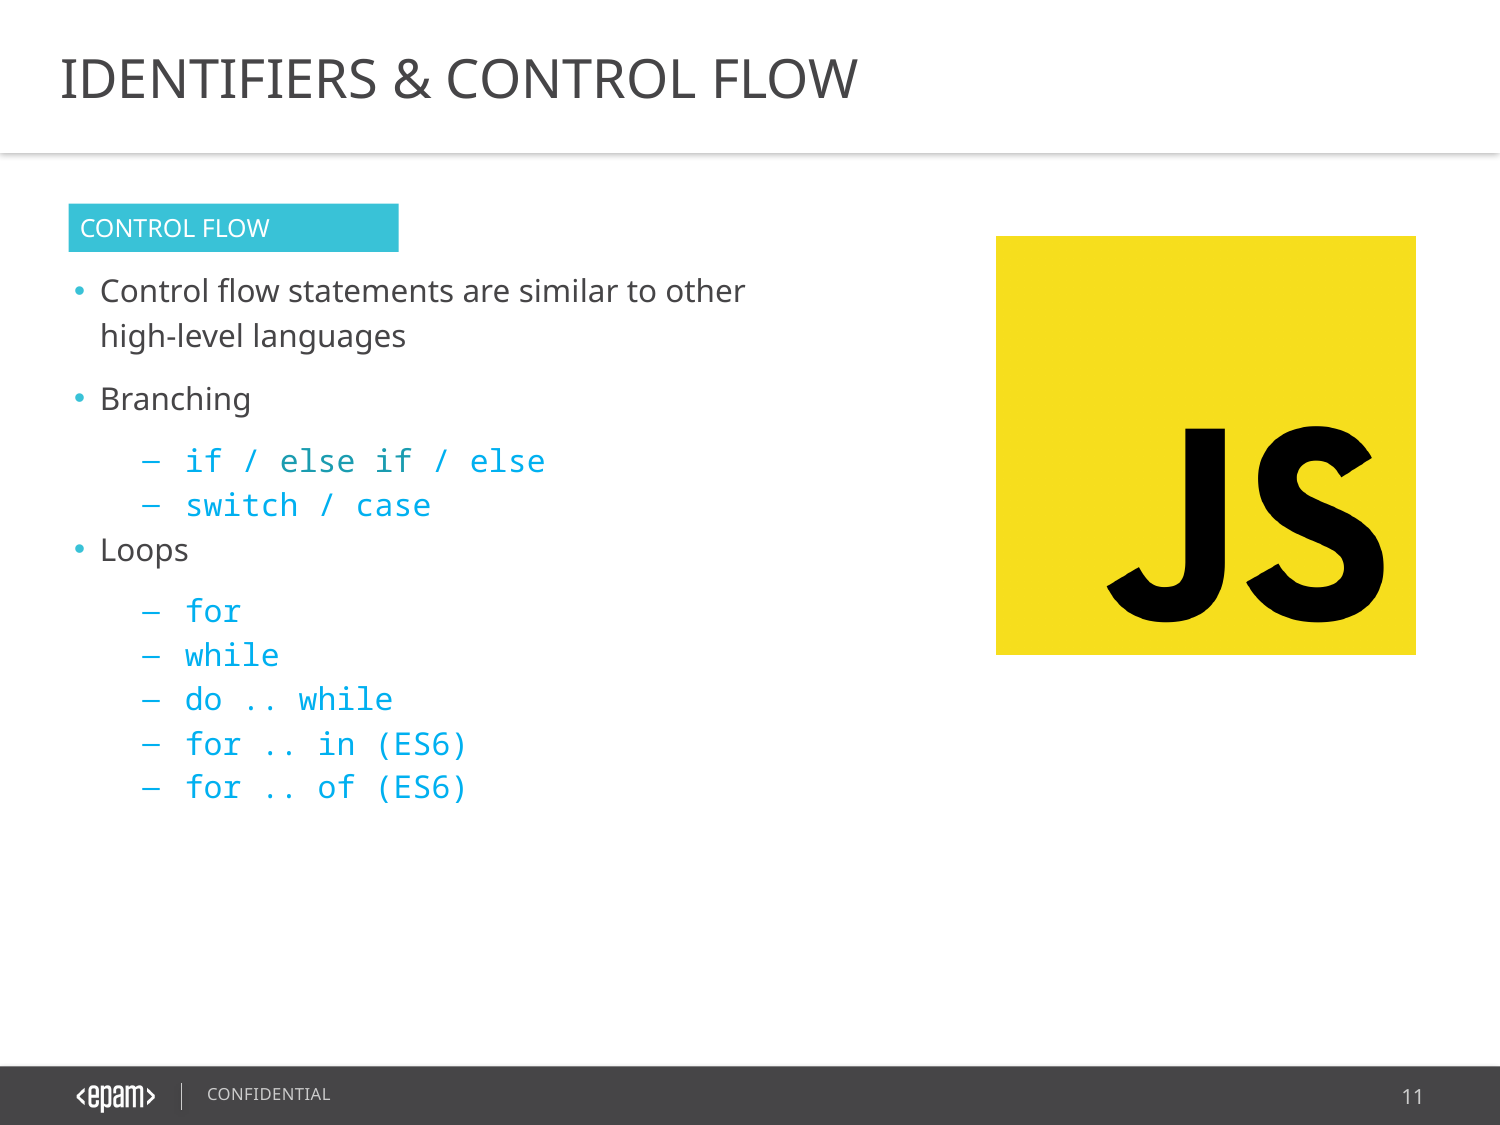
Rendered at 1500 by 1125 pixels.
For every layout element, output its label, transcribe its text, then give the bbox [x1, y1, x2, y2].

list IDENTIFIERS & CONTROL FLOW [0, 0, 1500, 153]
list Control flow statements are similar to other high-level languages Branching if / else if / else switch / case Loops for while do .. while for .. in (ES6) for .. of (ES6) [59, 256, 772, 816]
picture [76, 1085, 155, 1113]
picture [996, 235, 1416, 656]
text_box CONTROL FLOW [68, 203, 399, 252]
